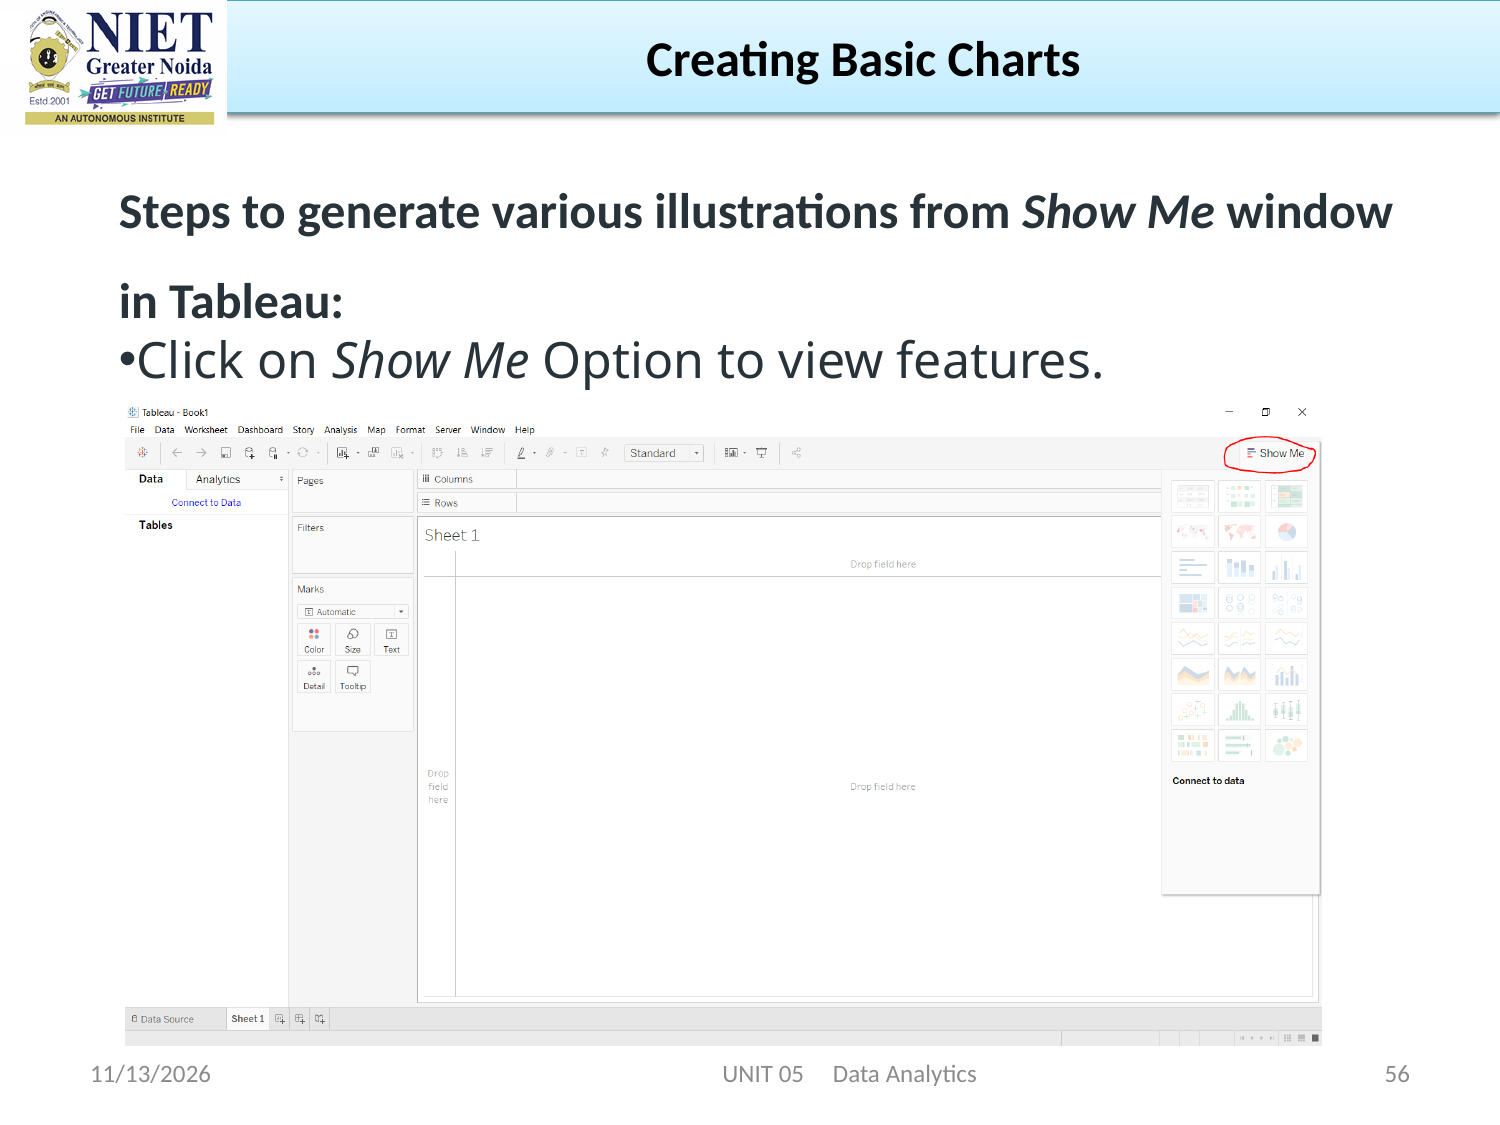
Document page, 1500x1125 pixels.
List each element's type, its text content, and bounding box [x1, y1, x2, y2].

slide_number 56 [1074, 1042, 1425, 1103]
text_box Creating Basic Charts [230, 0, 1500, 113]
picture [124, 403, 1322, 1047]
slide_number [75, 1042, 425, 1103]
footer UNIT 05 Data Analytics [512, 1054, 1074, 1103]
text_box Steps to generate various illustrations from Show Me window in Tableau: Click on Show Me Option to view features. [104, 140, 1433, 396]
picture [0, 0, 238, 137]
